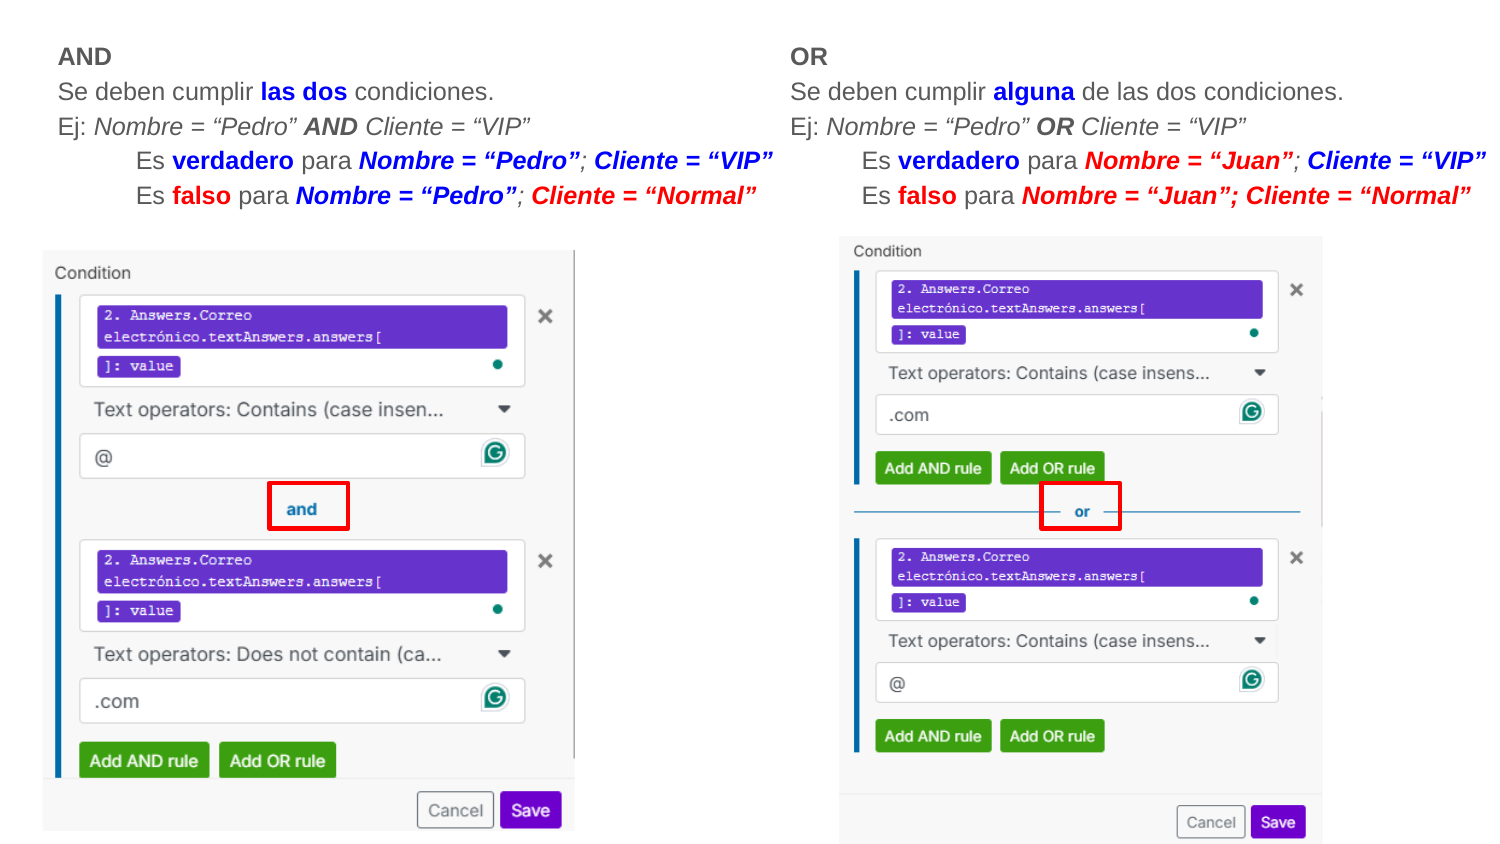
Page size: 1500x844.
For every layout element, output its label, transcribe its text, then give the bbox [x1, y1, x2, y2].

list AND Se deben cumplir las dos condiciones. Ej: Nombre = “Pedro” AND Cliente = “VIP” Es verdadero para Nombre = “Pedro”; Cliente = “VIP” Es falso para Nombre = “Pedro”; Cliente = “Normal” [42, 20, 775, 251]
picture [42, 250, 575, 831]
picture [838, 235, 1323, 844]
list OR Se deben cumplir alguna de las dos condiciones. Ej: Nombre = “Pedro” OR Cliente = “VIP” Es verdadero para Nombre = “Juan”; Cliente = “VIP” Es falso para Nombre = “Juan”; Cliente = “Normal” [775, 20, 1500, 251]
